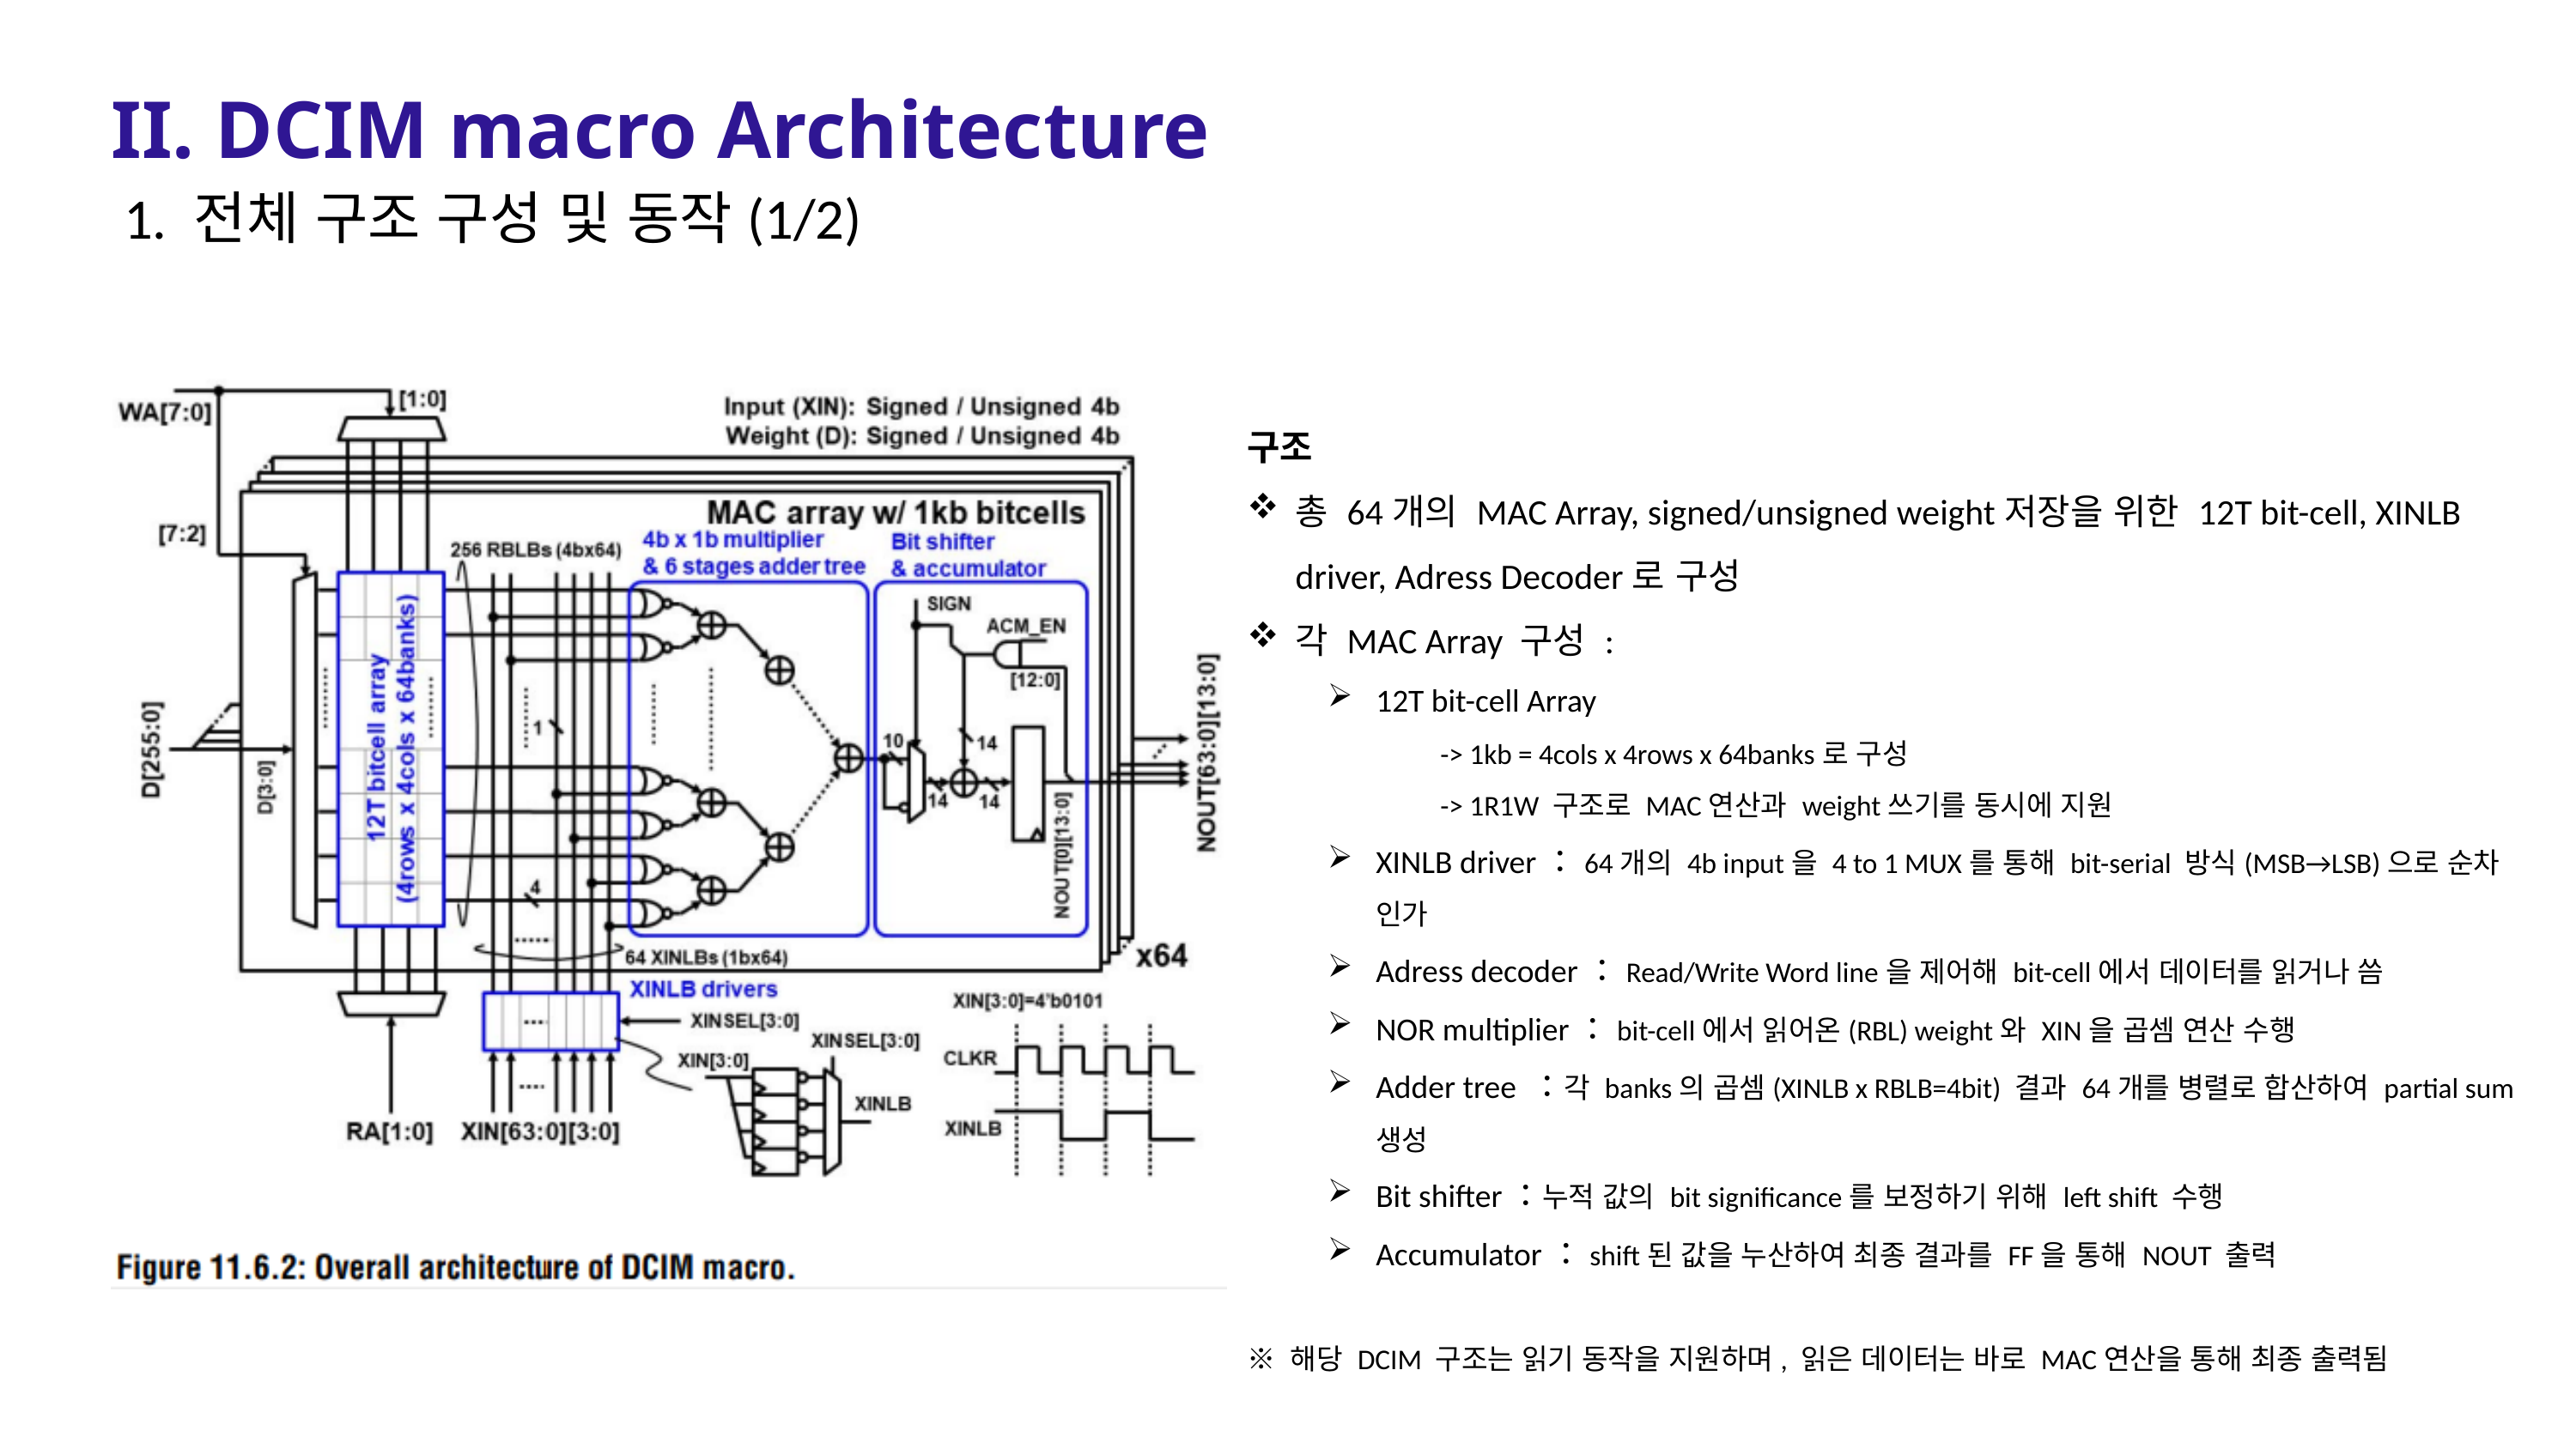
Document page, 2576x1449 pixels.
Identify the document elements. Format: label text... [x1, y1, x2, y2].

picture [111, 326, 1227, 1290]
text_box 1. 전체 구조 구성 및 동작(1/2) [111, 175, 1965, 257]
text_box 구조 총 64개의 MAC Array, signed/unsigned weight저장을 위한 12T bit-cell, XINLB driver, Adress Decoder로 구성 각 MAC Array 구성 : 12T bit-cell Array -> 1kb = 4cols x 4rows x 64banks로 구성 -> 1R1W 구조로 MAC연산과 weight쓰기를 동시에 지원 XINLB driver：64개의 4b input을 4 to 1 MUX를 통해 bit-serial 방식(MSB→LSB)으로 순차 인가 Adress decoder：Read/Write Word line을 제어해 bit-cell에서 데이터를 읽거나 씀 NOR multiplier：bit-cell에서 읽어온(RBL) weight와 XIN을 곱셈 연산 수행 Adder tree ：각 banks의 곱셈(XINLB x RBLB=4bit) 결과 64개를 병렬로 합산하여 partial sum 생성 Bit shifter：누적 값의 bit significance를 보정하기 위해 left shift 수행 Accumulator：shift된 값을 누산하여 최종 결과를 FF을 통해 NOUT 출력 ※ 해당 DCIM 구조는 읽기 동작을 지원하며, 읽은 데이터는 바로 MAC연산을 통해 최종 출력됨 [1234, 397, 2566, 1381]
text_box II. DCIM macro Architecture [111, 48, 1503, 174]
